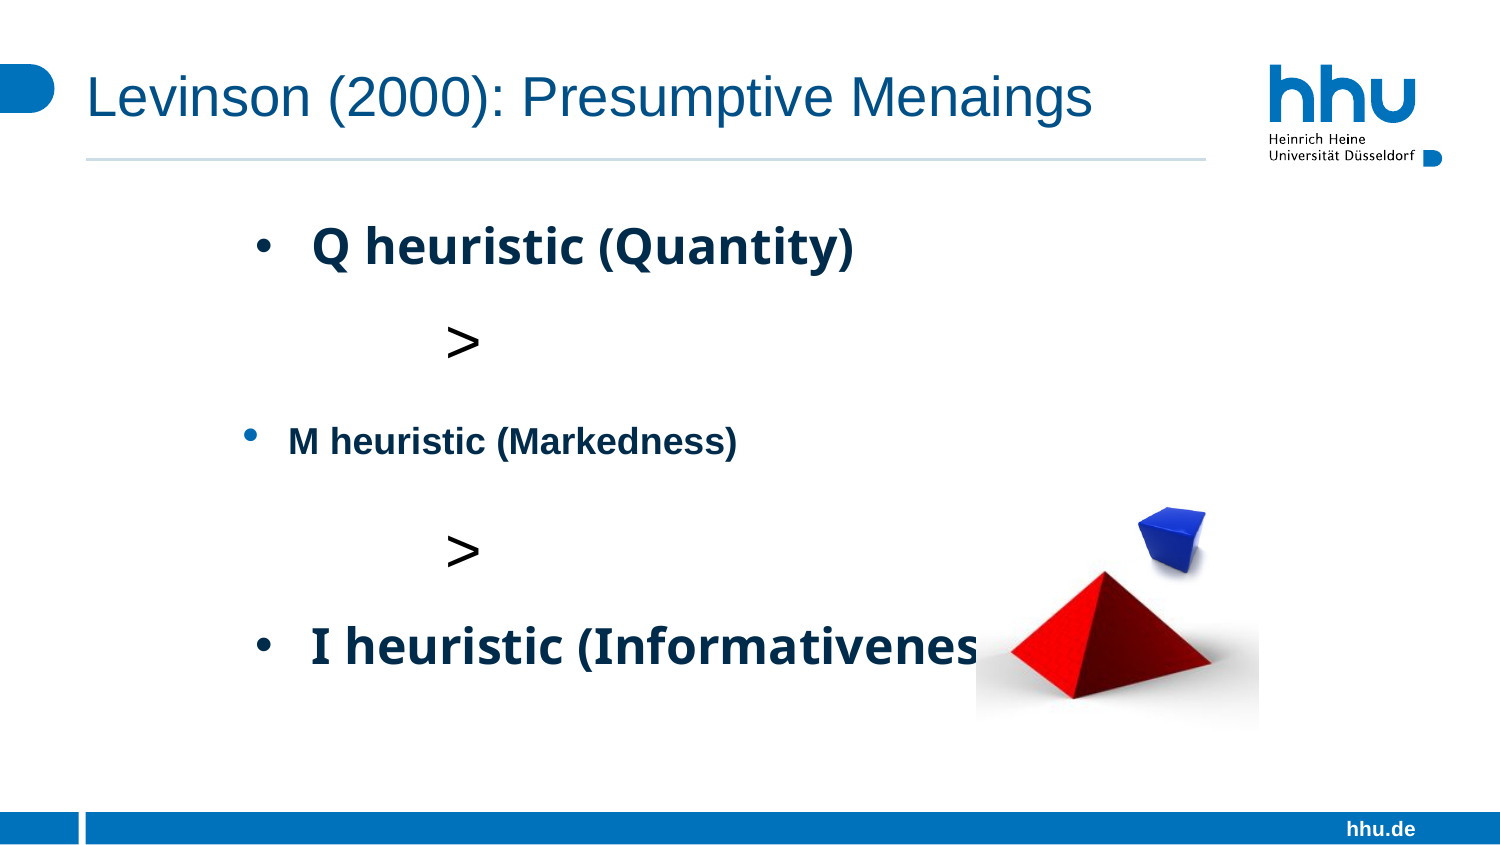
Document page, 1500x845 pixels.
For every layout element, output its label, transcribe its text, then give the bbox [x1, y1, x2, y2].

text_box Q heuristic (Quantity) [244, 209, 1258, 338]
text_box > [430, 293, 697, 384]
text_box I heuristic (Informativeness) [244, 608, 974, 737]
list M heuristic (Markedness) [244, 410, 1259, 538]
text_box > [430, 502, 697, 592]
picture [976, 495, 1259, 731]
title Levinson (2000): Presumptive Menaings [86, 54, 1207, 129]
